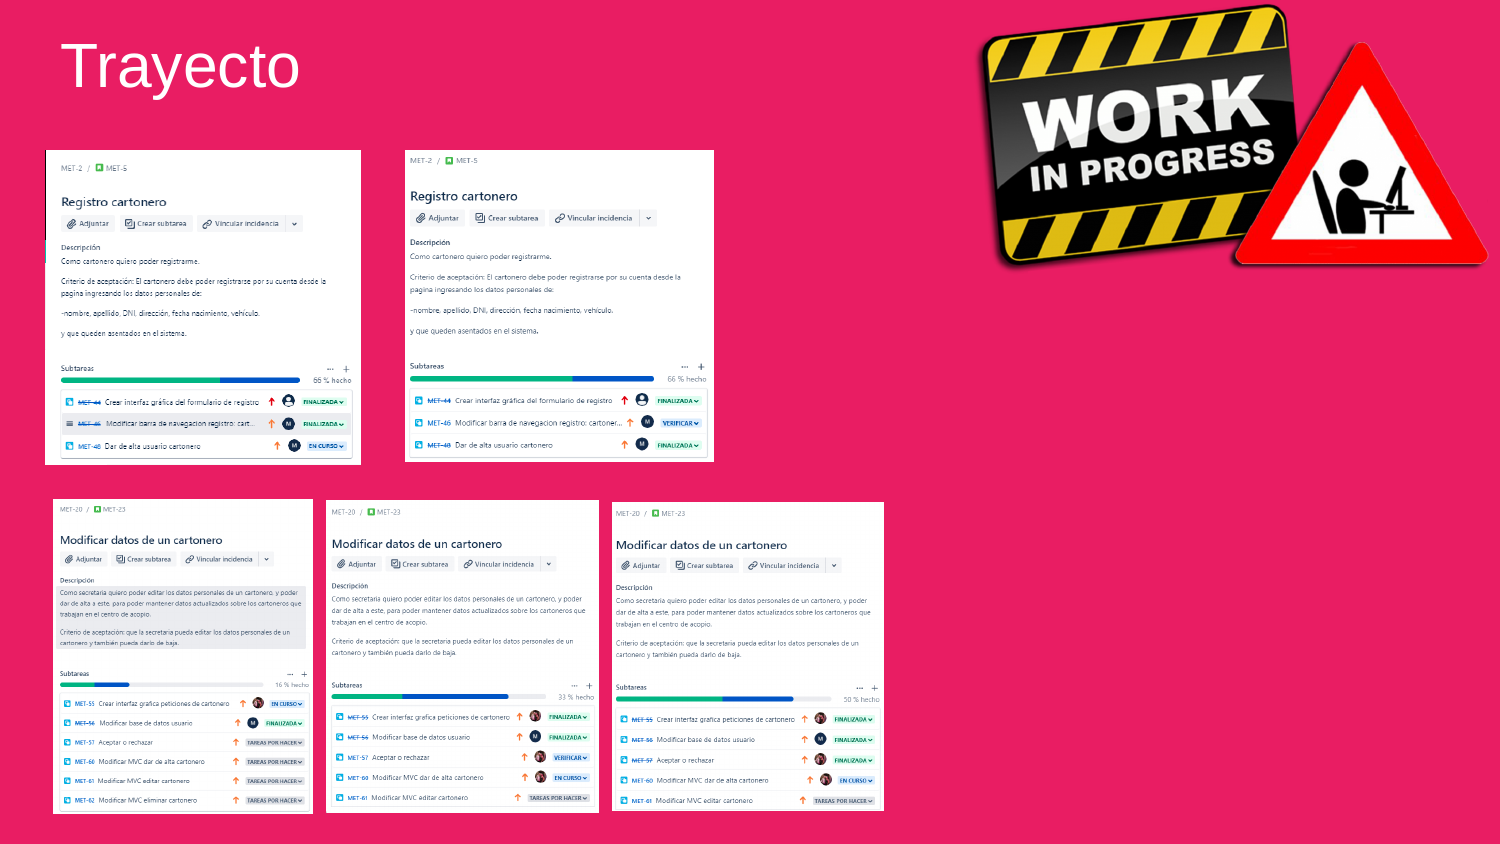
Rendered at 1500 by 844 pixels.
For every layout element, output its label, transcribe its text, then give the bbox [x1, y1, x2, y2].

picture [612, 501, 884, 811]
picture [326, 500, 599, 813]
picture [45, 150, 362, 465]
picture [404, 150, 714, 463]
picture [53, 499, 313, 814]
title Trayecto [45, 0, 966, 116]
picture [971, 0, 1500, 292]
